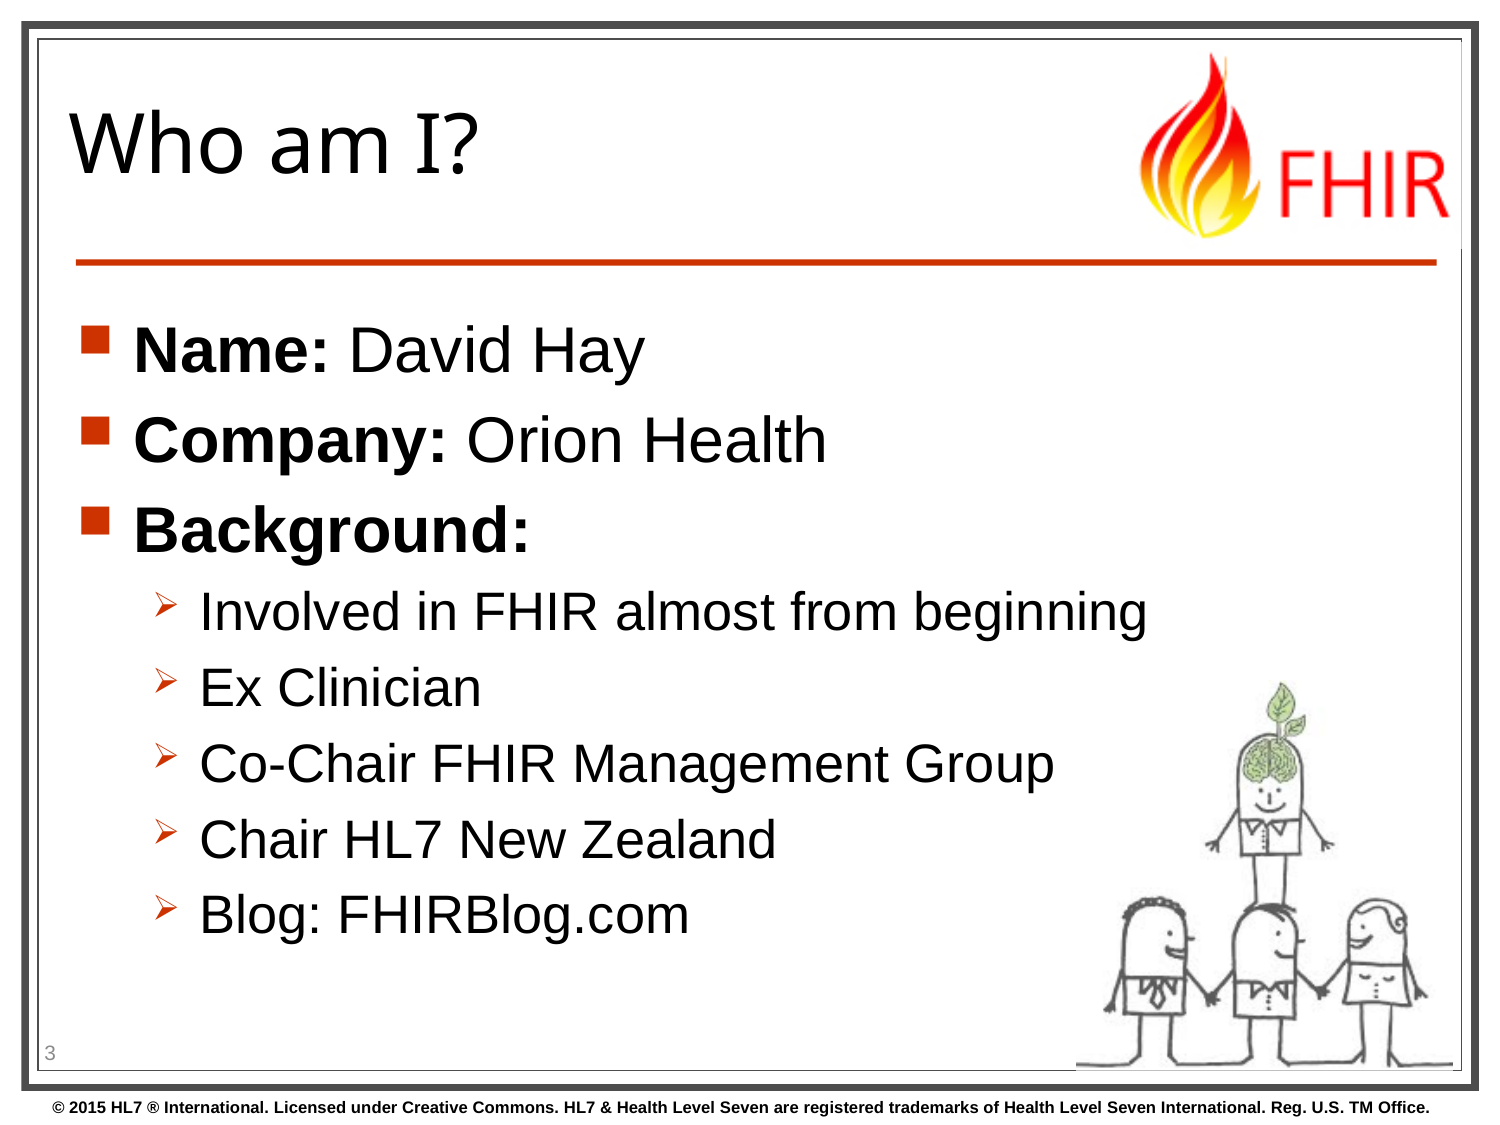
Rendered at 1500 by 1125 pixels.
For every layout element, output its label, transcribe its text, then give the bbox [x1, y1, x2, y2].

title Who am I? [53, 54, 1128, 244]
list Name: David Hay Company: Orion Health Background: Involved in FHIR almost from beginning Ex Clinician Co-Chair FHIR Management Group Chair HL7 New Zealand Blog: FHIRBlog.com [62, 299, 1438, 1035]
slide_number 3 [29, 1034, 148, 1071]
picture [1075, 680, 1453, 1080]
picture [1128, 42, 1462, 249]
